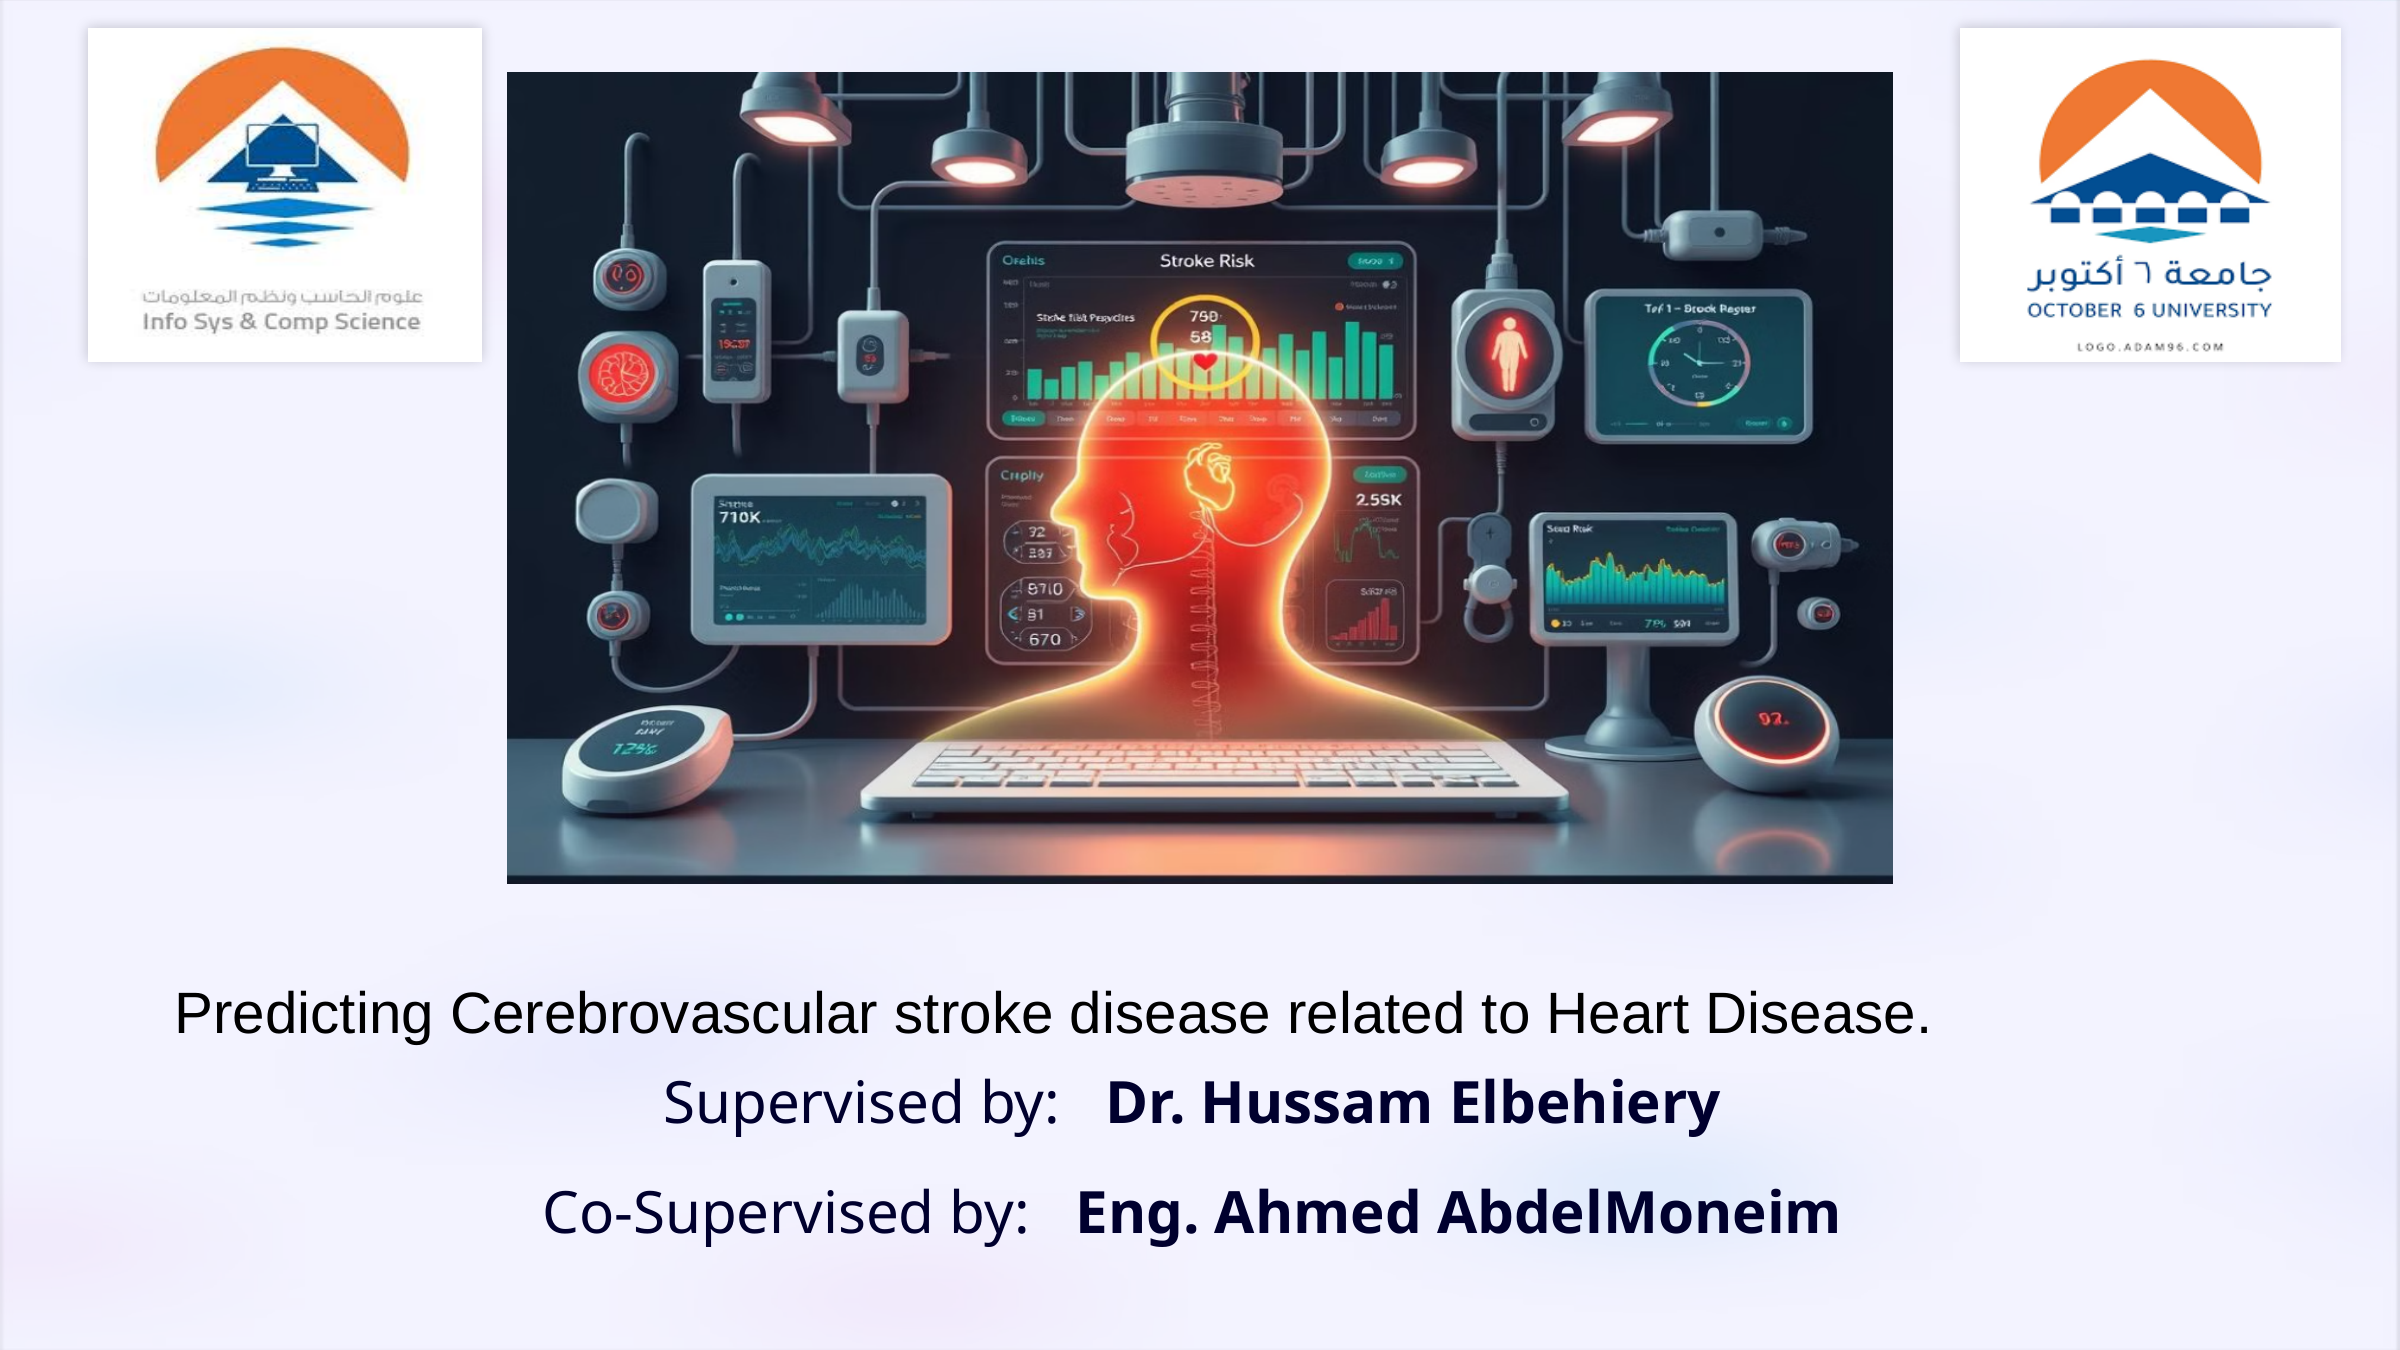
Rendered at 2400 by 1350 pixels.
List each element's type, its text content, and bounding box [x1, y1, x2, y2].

picture [1960, 28, 2341, 362]
text_box Supervised by: Dr. Hussam Elbehiery [94, 1092, 2306, 1137]
text_box Predicting Cerebrovascular stroke disease related to Heart Disease. [174, 970, 1960, 1050]
picture [507, 72, 1893, 884]
picture [88, 28, 482, 362]
text_box Co-Supervised by: Eng. Ahmed AbdelMoneim [94, 1202, 2306, 1246]
